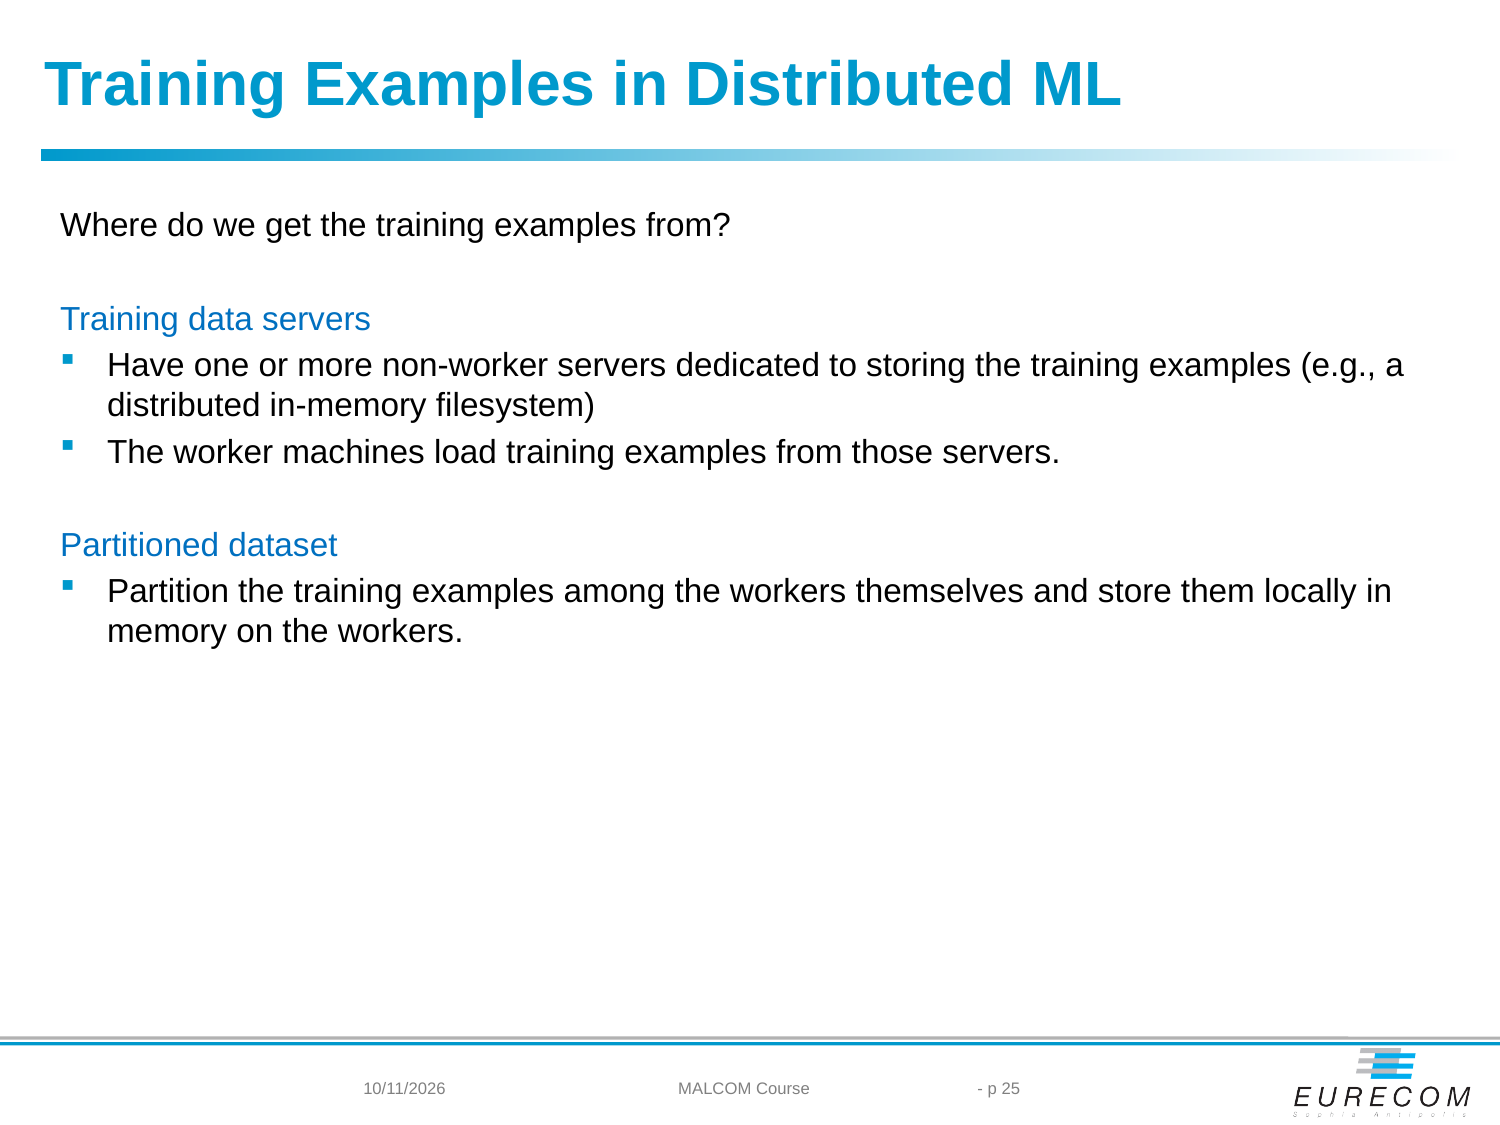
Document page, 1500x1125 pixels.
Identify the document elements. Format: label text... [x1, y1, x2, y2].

picture [1293, 1048, 1477, 1118]
slide_number - p 25 [962, 1070, 1081, 1103]
footer MALCOM Course [537, 1070, 951, 1103]
text_box Where do we get the training examples from? Training data servers Have one or more non-worker servers dedicated to storing the training examples (e.g., a distributed in-memory filesystem) The worker machines load training examples from those servers. Partitioned dataset Partition the training examples among the workers themselves and store them locally in memory on the workers. [0, 196, 1459, 303]
text_box Training Examples in Distributed ML [29, 35, 1436, 142]
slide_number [348, 1070, 526, 1103]
